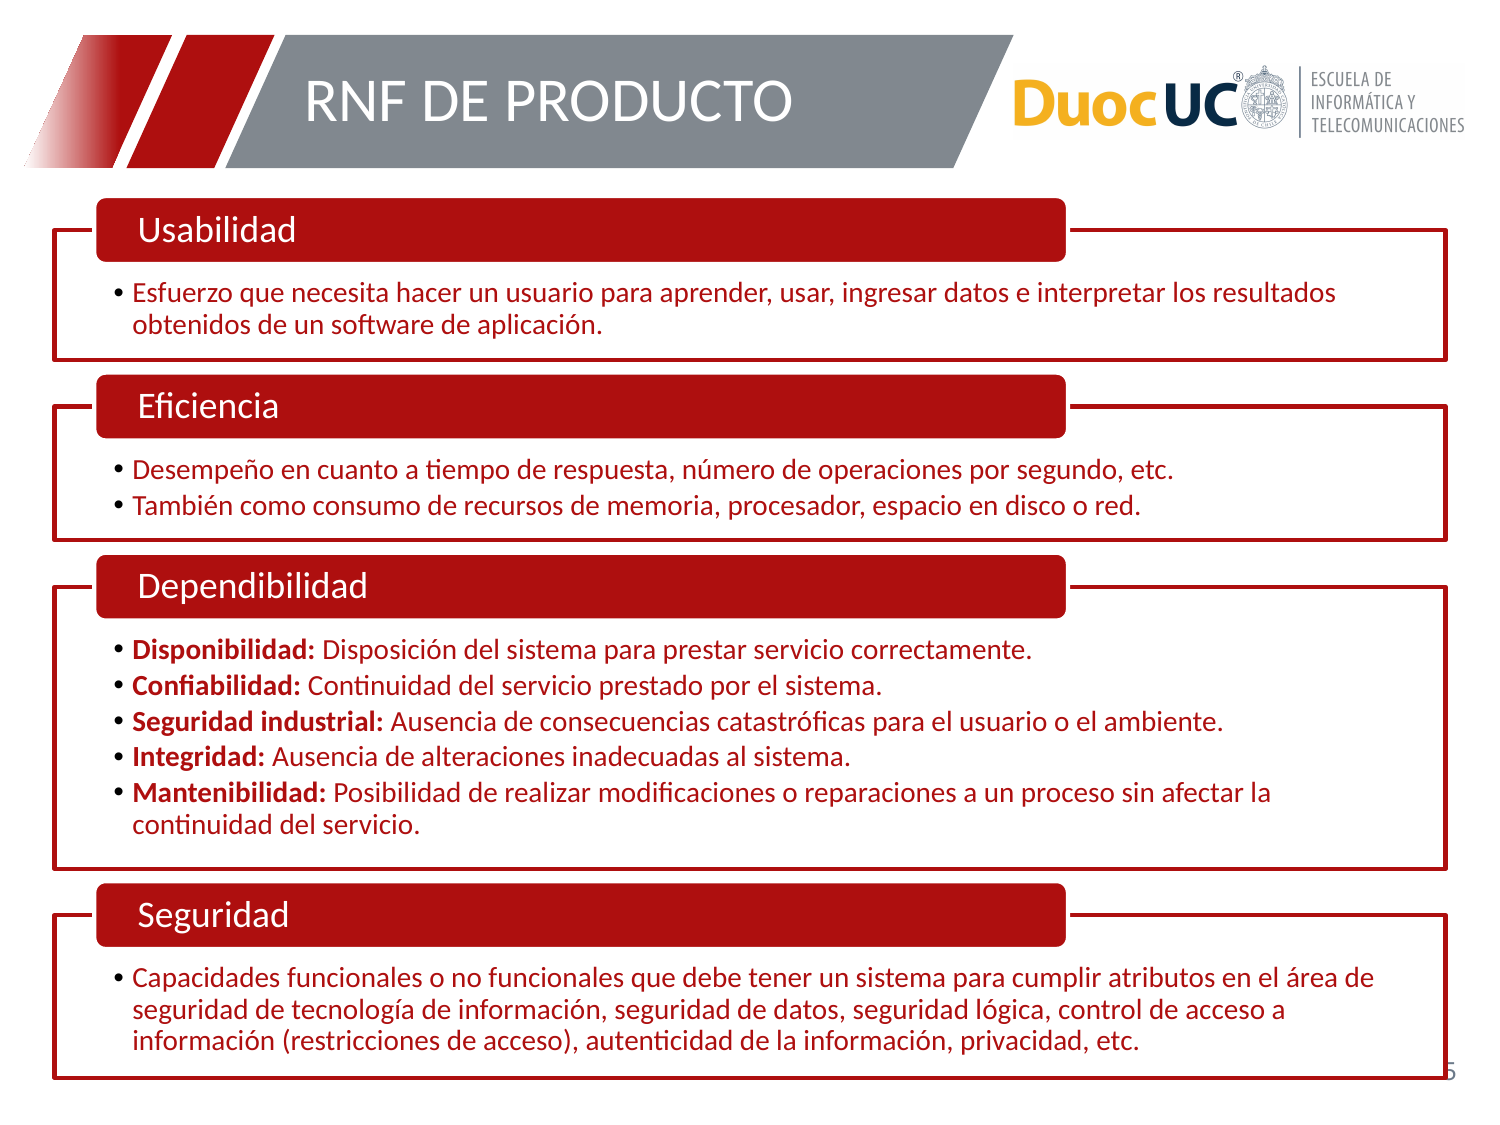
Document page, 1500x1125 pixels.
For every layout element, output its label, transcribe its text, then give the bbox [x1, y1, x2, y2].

picture [1013, 63, 1465, 140]
title RNF DE PRODUCTO [289, 34, 993, 169]
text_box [54, 183, 1446, 1091]
